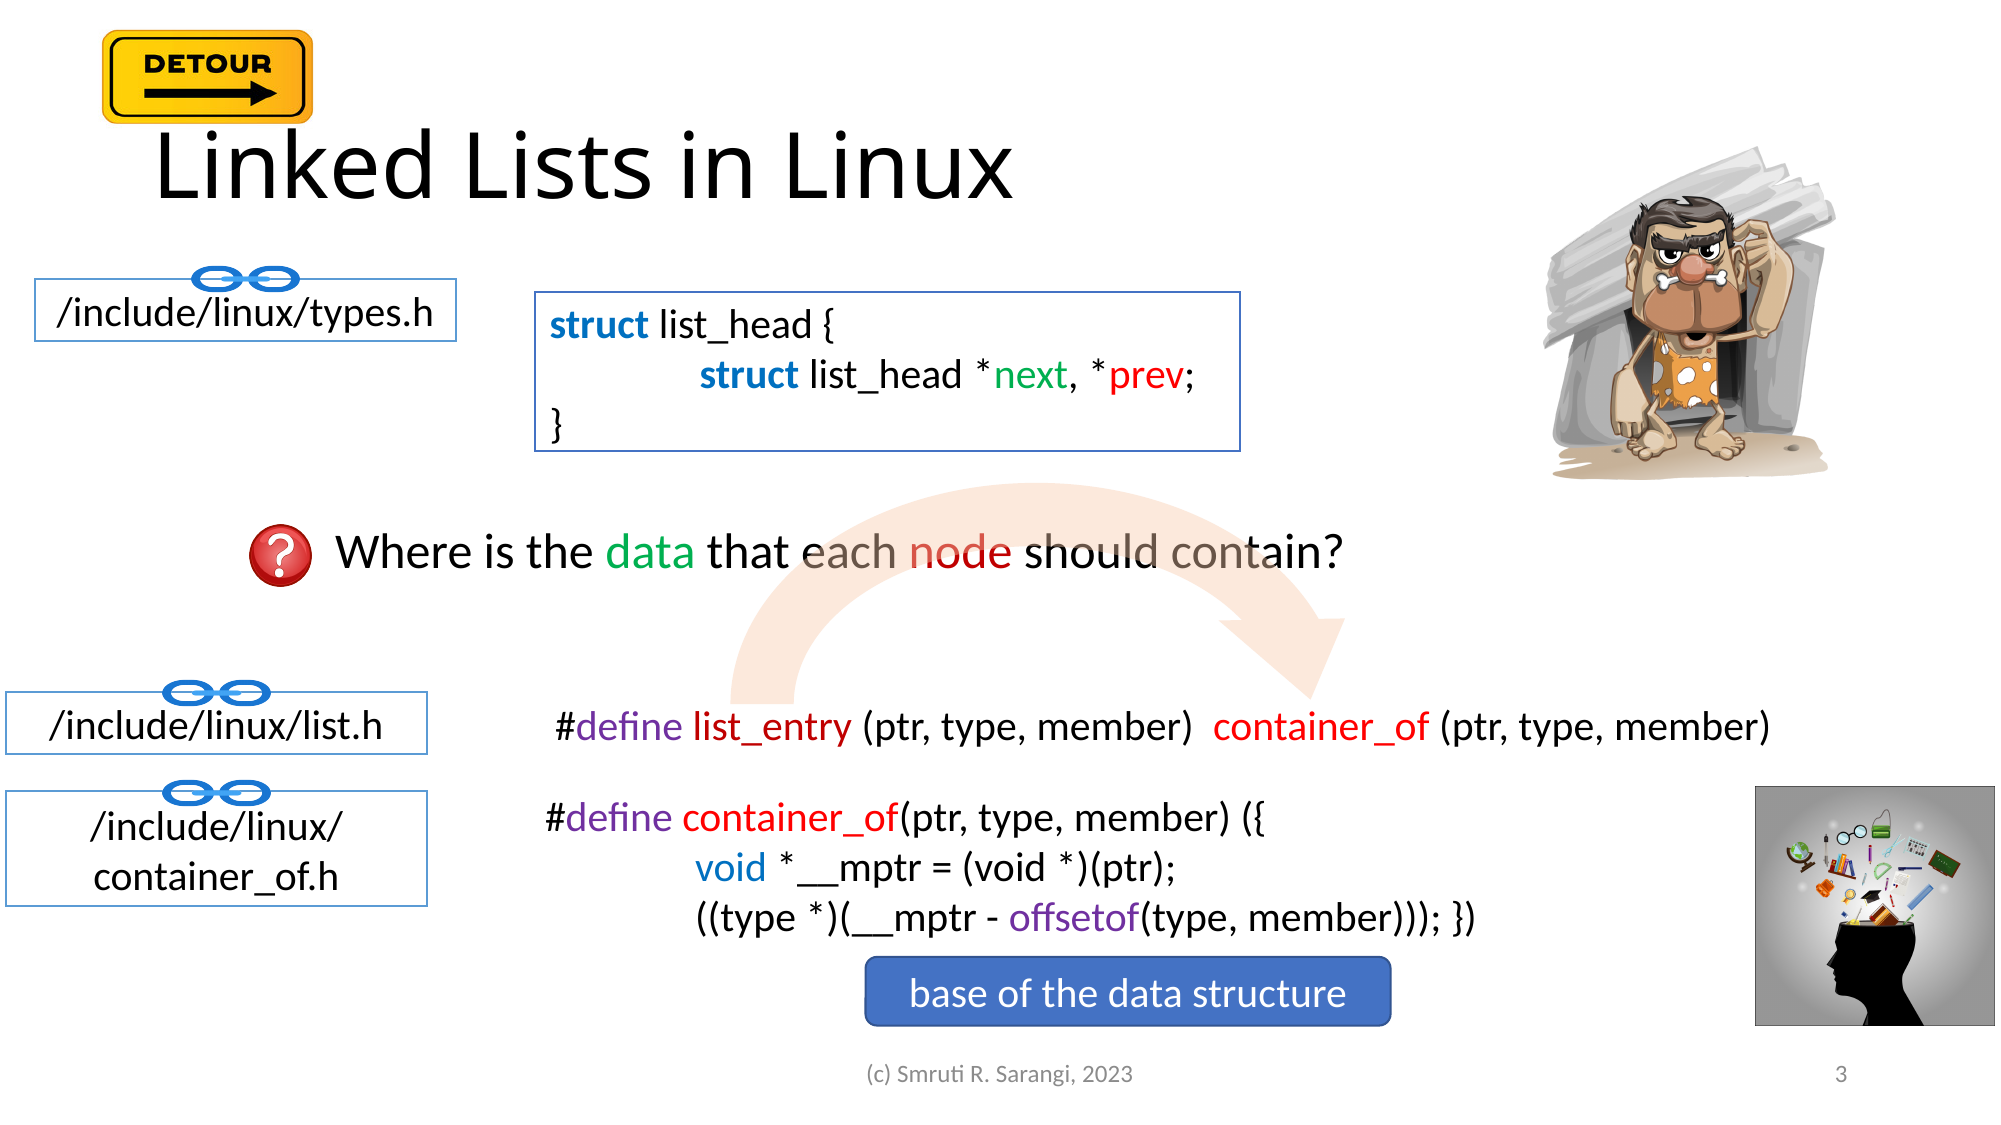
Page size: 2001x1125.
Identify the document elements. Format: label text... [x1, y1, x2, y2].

title Linked Lists in Linux [137, 59, 1863, 278]
slide_number 3 [1412, 1042, 1863, 1103]
text_box Where is the data that each node should contain? [320, 511, 881, 586]
text_box #define container_of(ptr, type, member) ({ void *__mptr = (void *)(ptr); ((type *)(__mptr - offsetof(type, member))); }) [530, 782, 1910, 948]
text_box /include/linux/container_of.h [5, 790, 428, 907]
picture [162, 761, 271, 825]
text_box #define list_entry (ptr, type, member) container_of (ptr, type, member) [540, 691, 1787, 757]
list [1543, 146, 1836, 480]
text_box /include/linux/list.h [5, 691, 428, 755]
text_box base of the data structure [864, 955, 1392, 1027]
text_box /include/linux/types.h [34, 278, 457, 342]
text_box [729, 481, 1347, 706]
picture [162, 661, 271, 725]
picture [1755, 786, 1995, 1026]
picture [98, 0, 316, 175]
footer (c) Smruti R. Sarangi, 2023 [662, 1042, 1338, 1103]
text_box struct list_head { struct list_head *next, *prev; } [534, 291, 1241, 452]
picture [191, 247, 300, 311]
text_box Where is the data that each node should contain? [879, 548, 1193, 586]
text_box Where is the data that each node should contain? [1191, 511, 1372, 586]
picture [249, 524, 312, 587]
